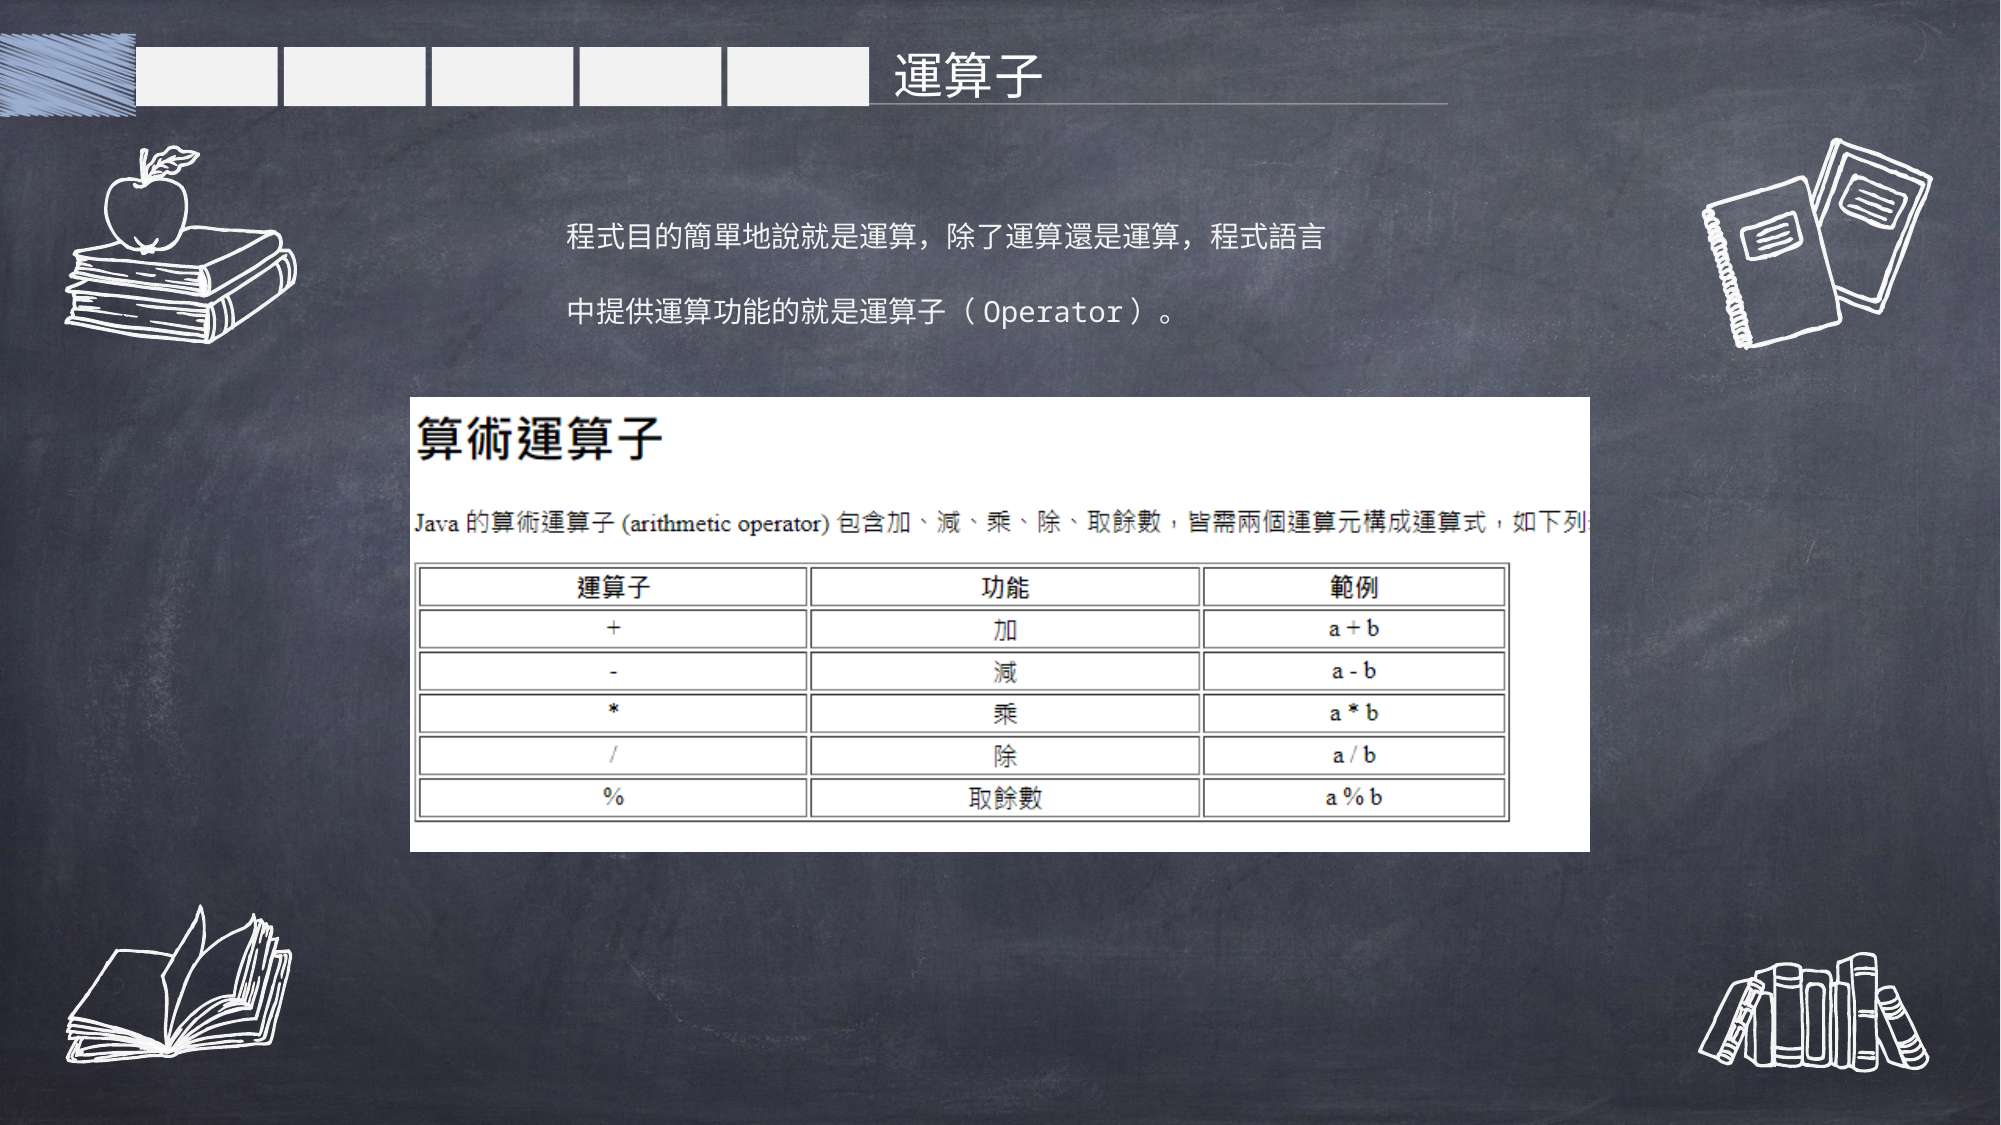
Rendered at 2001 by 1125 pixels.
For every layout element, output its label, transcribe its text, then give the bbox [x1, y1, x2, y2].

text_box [65, 904, 293, 1064]
text_box 程式目的簡單地說就是運算，除了運算還是運算，程式語言中提供運算功能的就是運算子（Operator）。 [551, 171, 1367, 336]
picture [0, 0, 2001, 1125]
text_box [1700, 138, 1936, 350]
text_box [1698, 951, 1930, 1073]
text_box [64, 145, 299, 345]
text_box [0, 33, 1449, 117]
